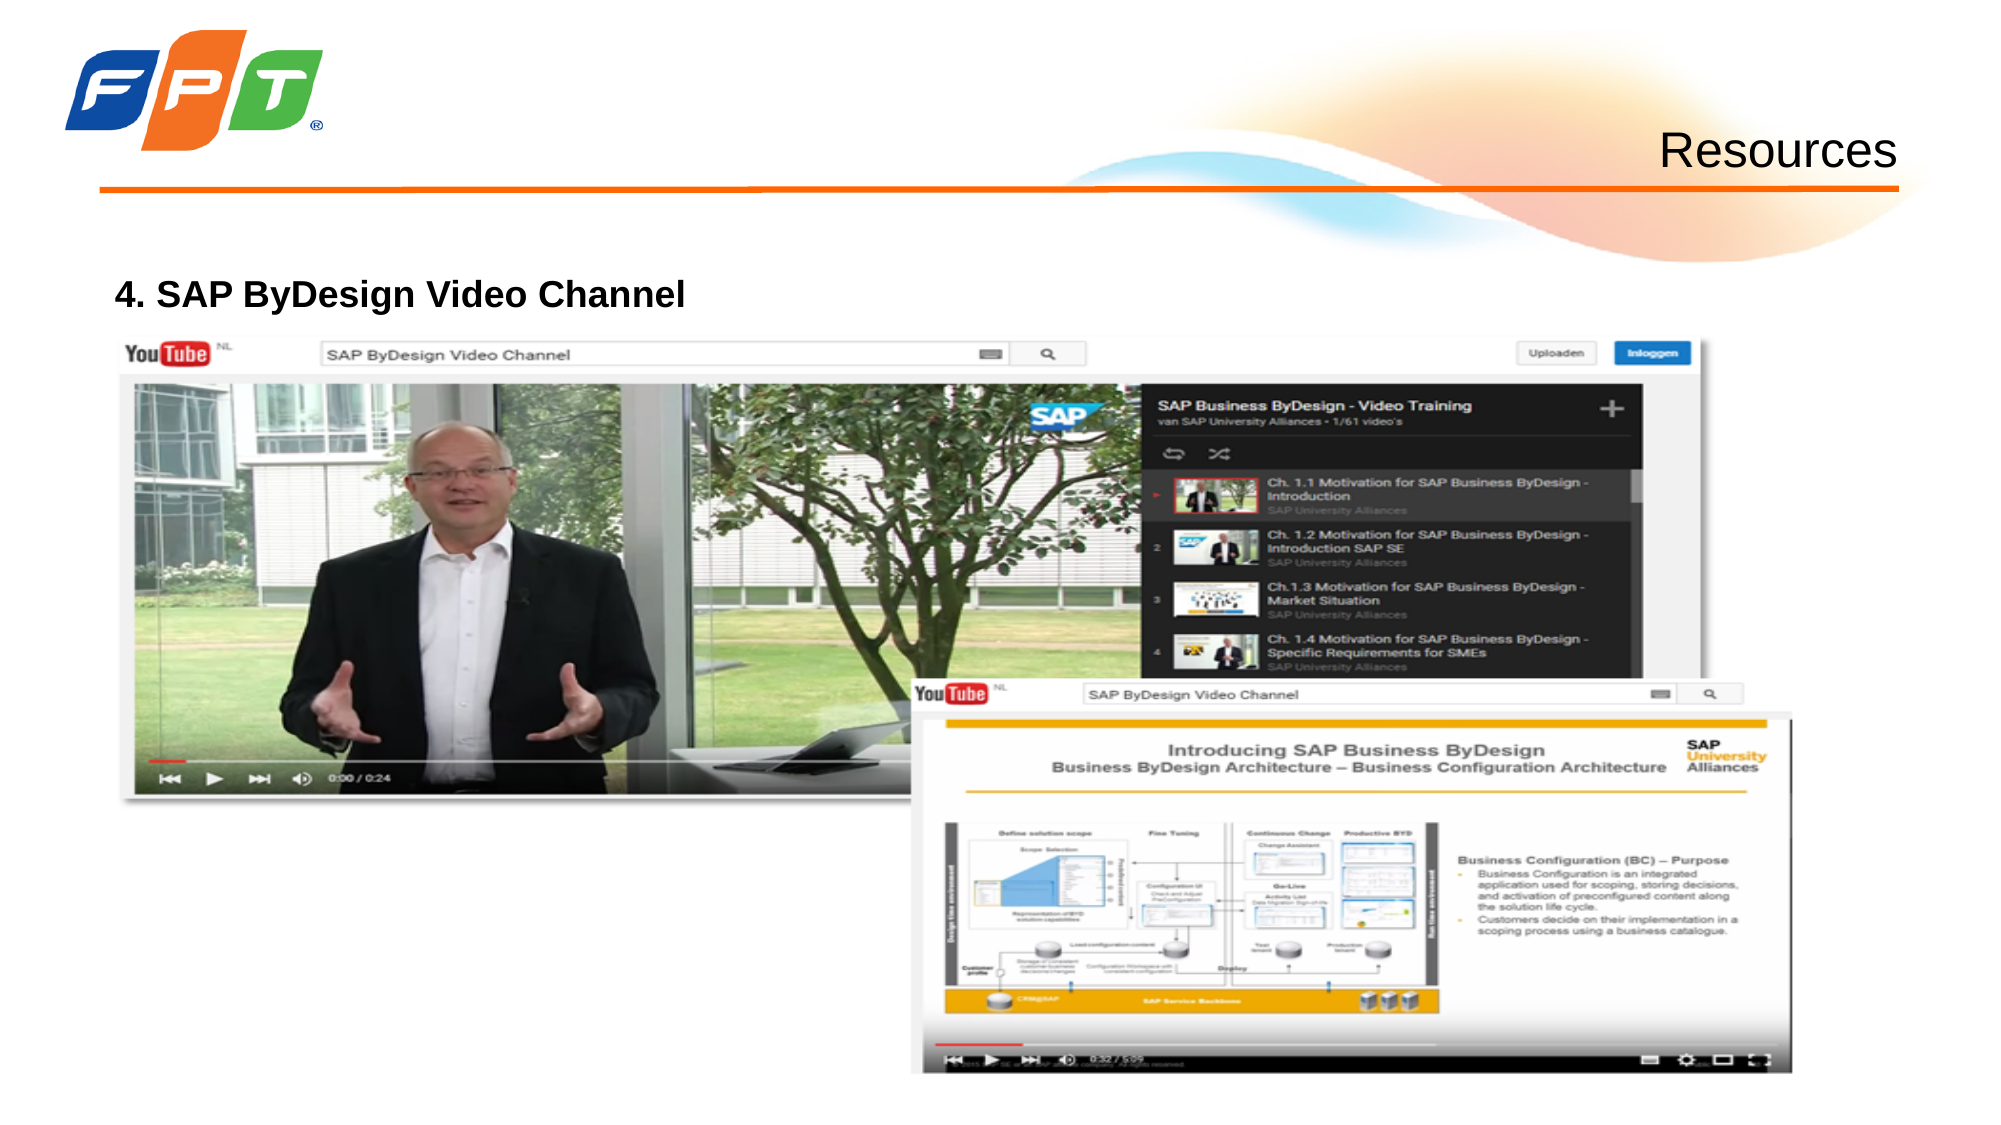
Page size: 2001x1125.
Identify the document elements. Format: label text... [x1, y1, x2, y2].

picture [55, 18, 1930, 275]
text_box 4. SAP ByDesign Video Channel [99, 262, 975, 318]
picture [99, 319, 1826, 1093]
title Resources [500, 62, 1913, 175]
